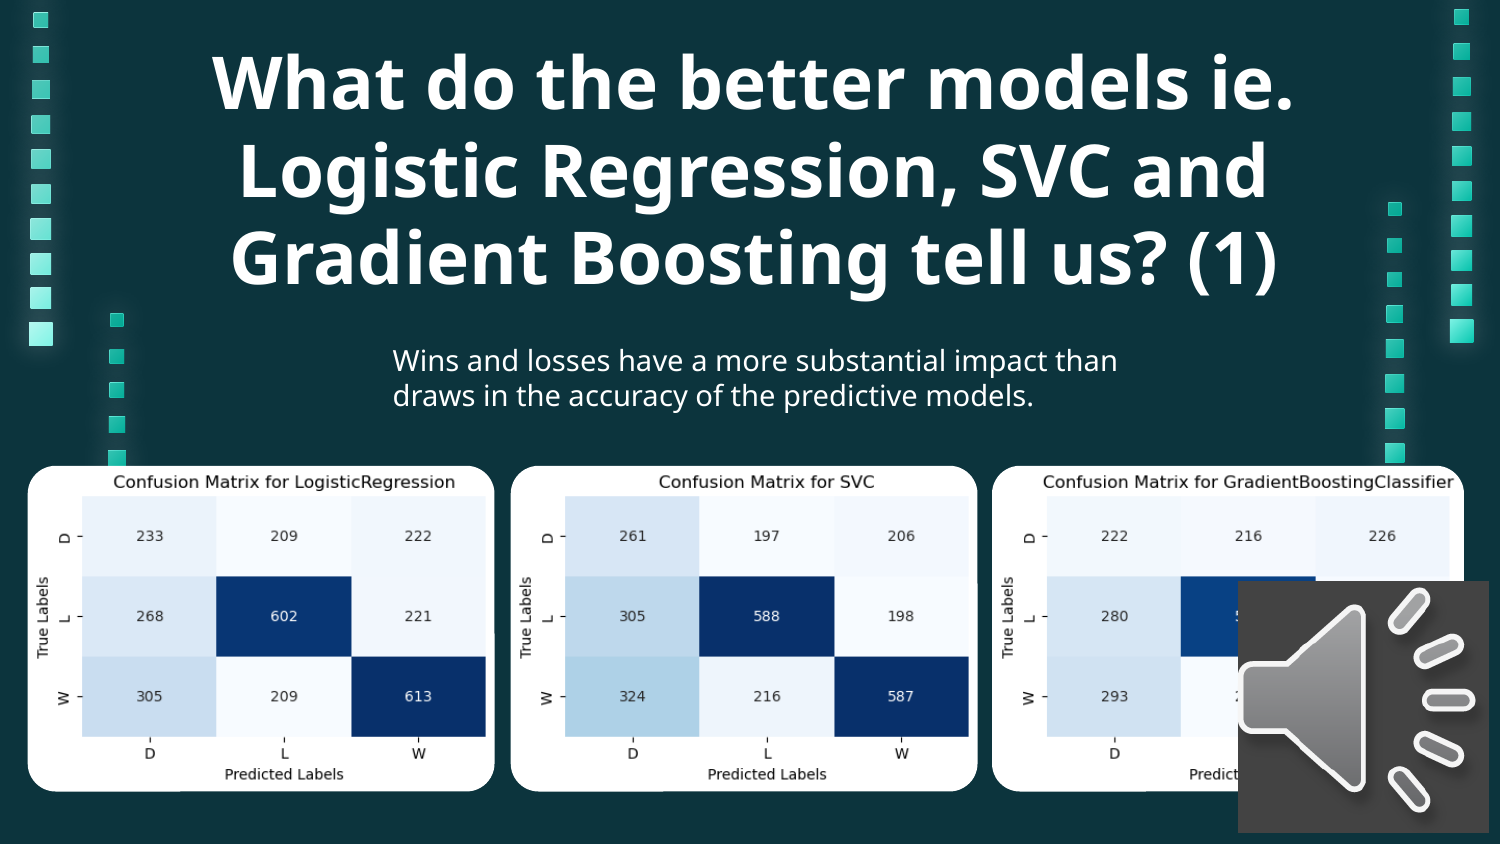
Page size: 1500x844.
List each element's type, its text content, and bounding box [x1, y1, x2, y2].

picture [510, 465, 978, 792]
picture [27, 465, 495, 792]
title What do the better models ie. Logistic Regression, SVC and Gradient Boosting tell us? (1) [122, 21, 1387, 116]
text_box Wins and losses have a more substantial impact than draws in the accuracy of the predictive models. [378, 334, 1185, 420]
picture [991, 465, 1490, 834]
